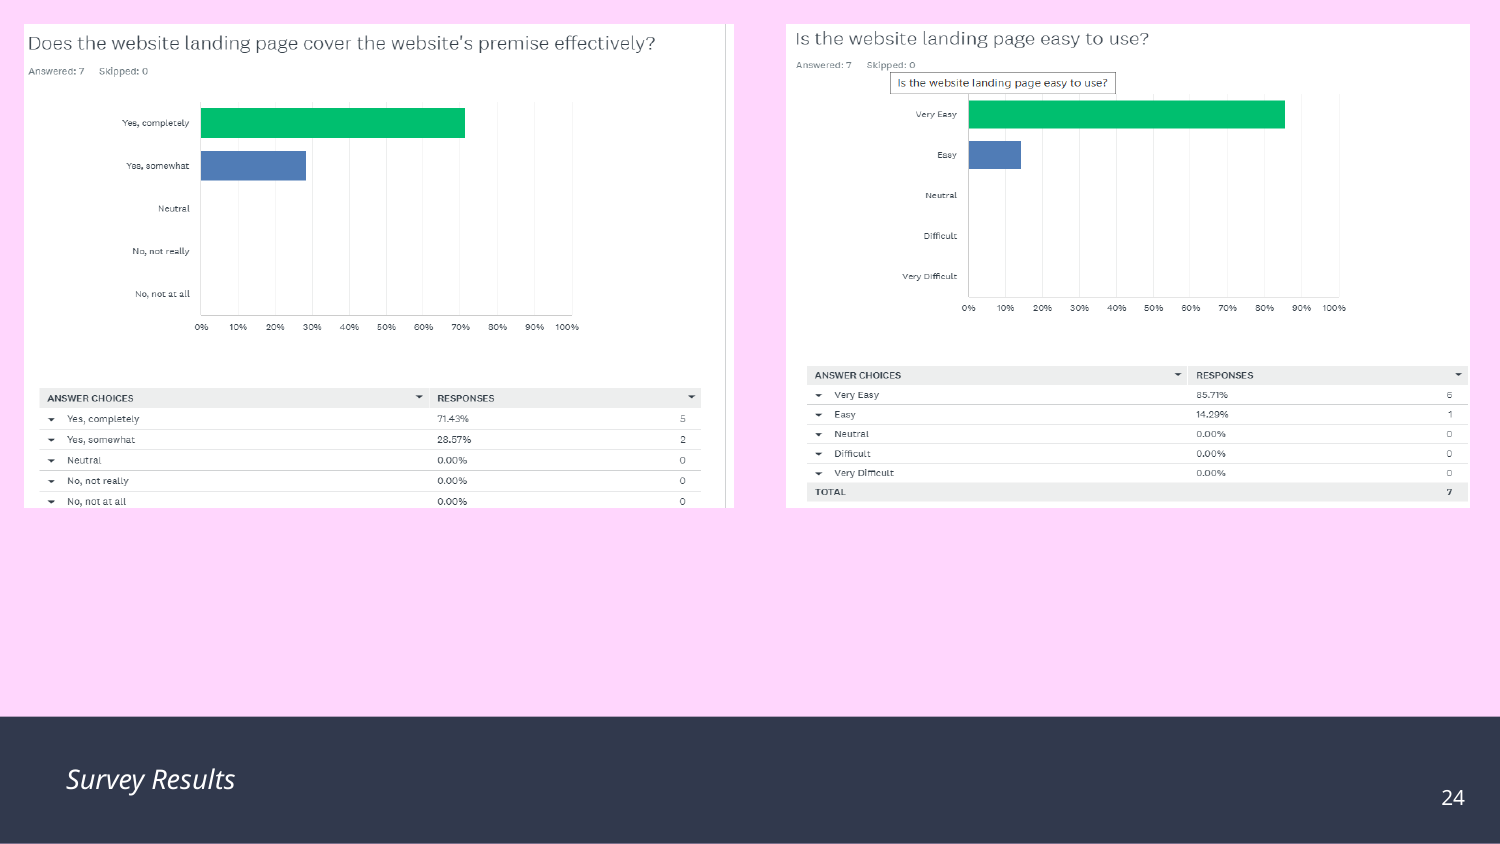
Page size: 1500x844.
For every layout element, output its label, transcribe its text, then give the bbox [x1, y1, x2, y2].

picture [24, 24, 734, 508]
slide_number ‹#› [1389, 764, 1480, 830]
list Survey Results [51, 741, 1361, 818]
picture [786, 24, 1470, 508]
